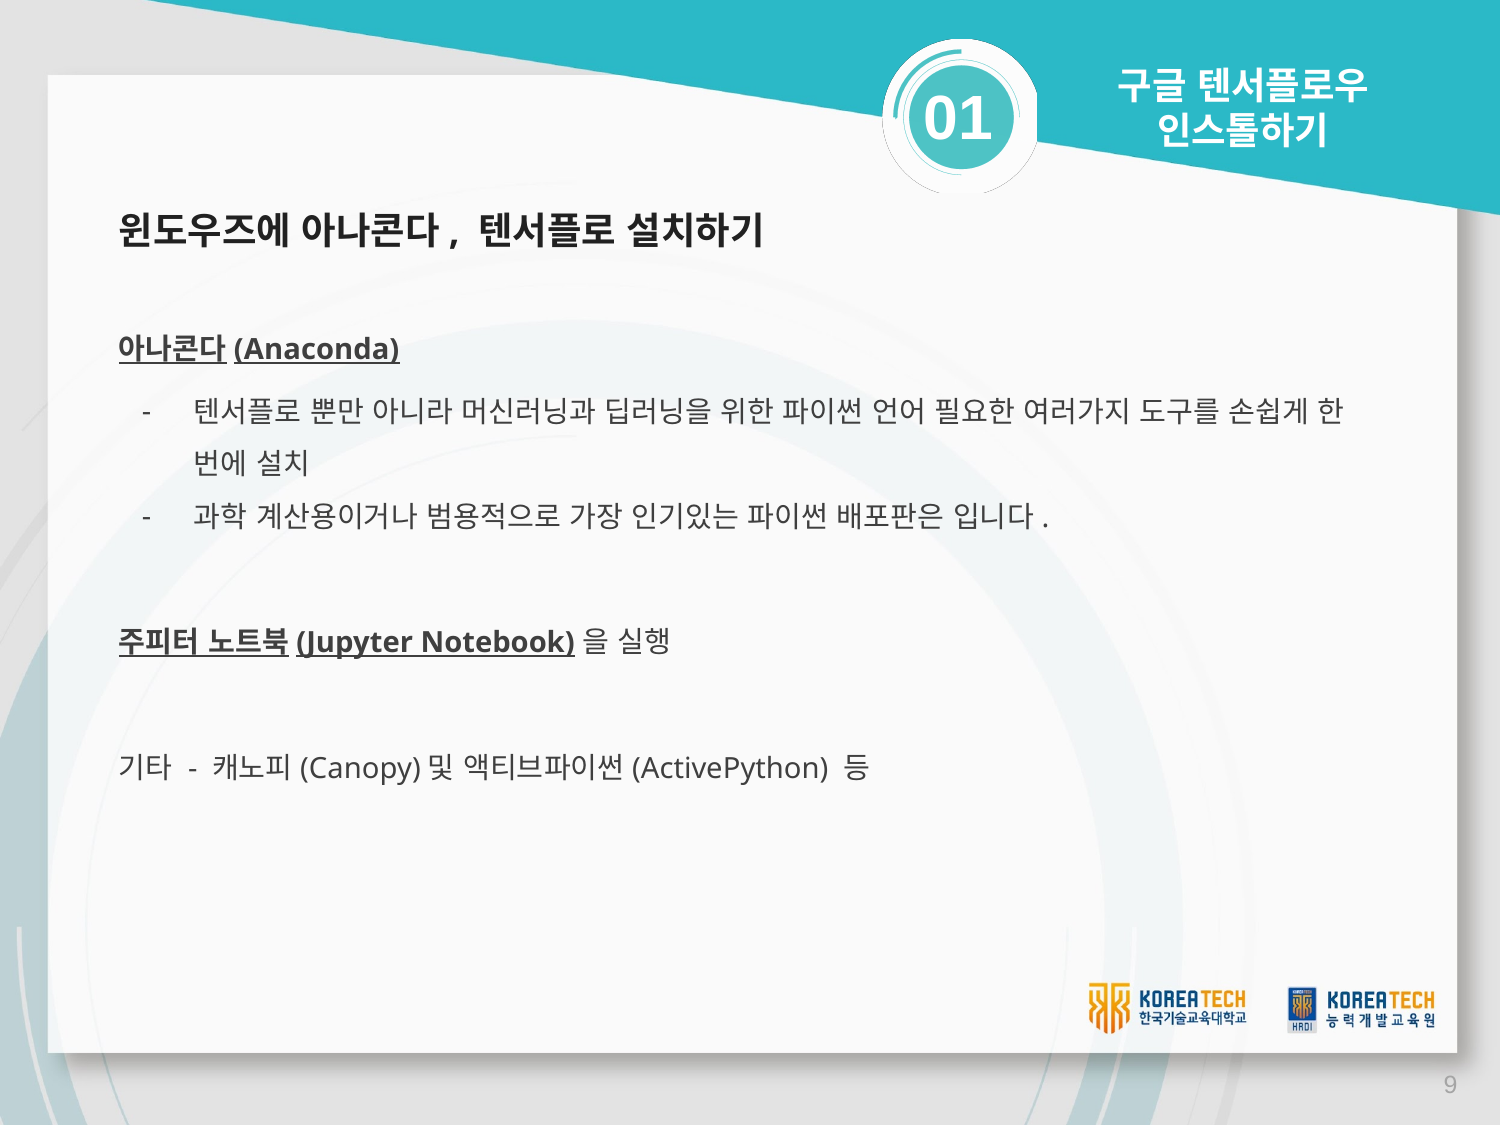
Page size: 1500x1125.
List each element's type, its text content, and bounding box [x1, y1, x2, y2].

picture [0, 0, 1500, 1125]
text_box 구글 텐서플로우 인스톨하기 [1050, 54, 1437, 161]
text_box 윈도우즈에 아나콘다, 텐서플로 설치하기 아나콘다(Anaconda) 텐서플로 뿐만 아니라 머신러닝과 딥러닝을 위한 파이썬 언어 필요한 여러가지 도구를 손쉽게 한 번에 설치 과학 계산용이거나 범용적으로 가장 인기있는 파이썬 배포판은 입니다. 주피터 노트북(Jupyter Notebook)을 실행 기타 - 캐노피(Canopy)및 액티브파이썬(ActivePython) 등 [103, 193, 1401, 964]
slide_number 9 [1225, 1053, 1473, 1114]
